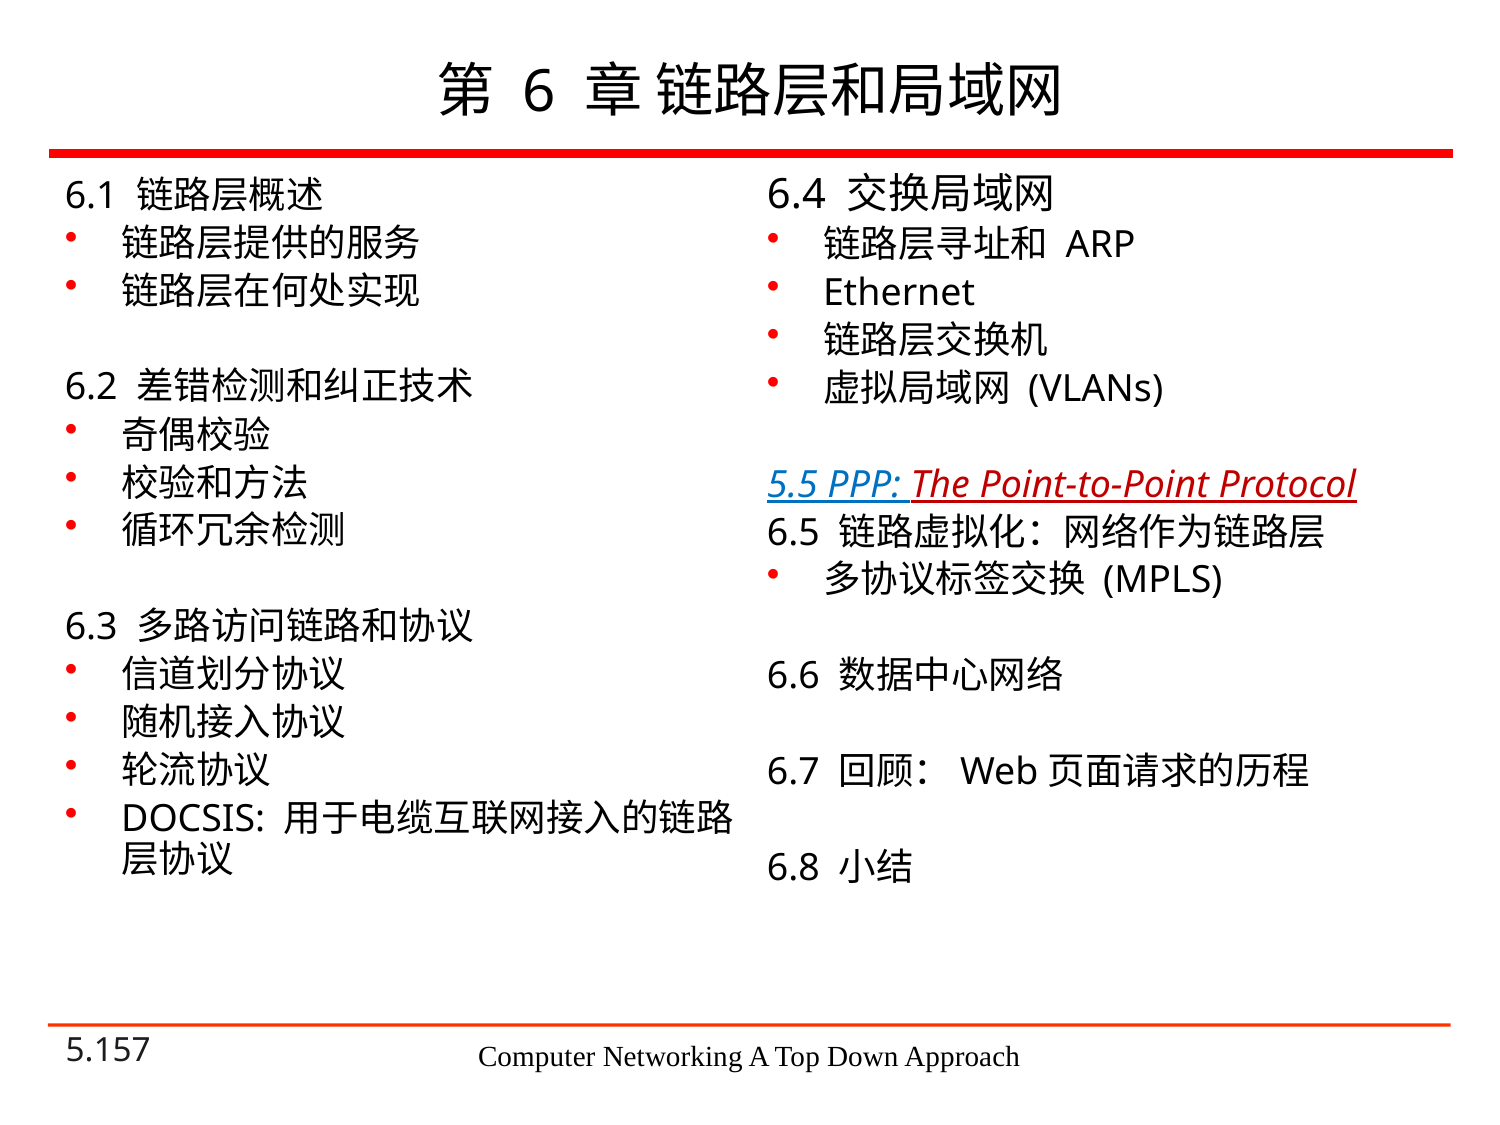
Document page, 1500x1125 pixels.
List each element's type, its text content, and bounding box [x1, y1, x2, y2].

title 第 6 章 链路层和局域网 [49, 35, 1451, 141]
list 6.4 交换局域网 链路层寻址和 ARP Ethernet 链路层交换机 虚拟局域网 (VLANs) 5.5 PPP: The Point-to-Point Protocol 6.5 链路虚拟化：网络作为链路层 多协议标签交换 (MPLS) 6.6 数据中心网络 6.7 回顾：Web页面请求的历程 6.8 小结 [751, 164, 1454, 1008]
list 6.1 链路层概述 链路层提供的服务 链路层在何处实现 6.2 差错检测和纠正技术 奇偶校验 校验和方法 循环冗余检测 6.3 多路访问链路和协议 信道划分协议 随机接入协议 轮流协议 DOCSIS: 用于电缆互联网接入的链路层协议 [49, 168, 753, 1016]
